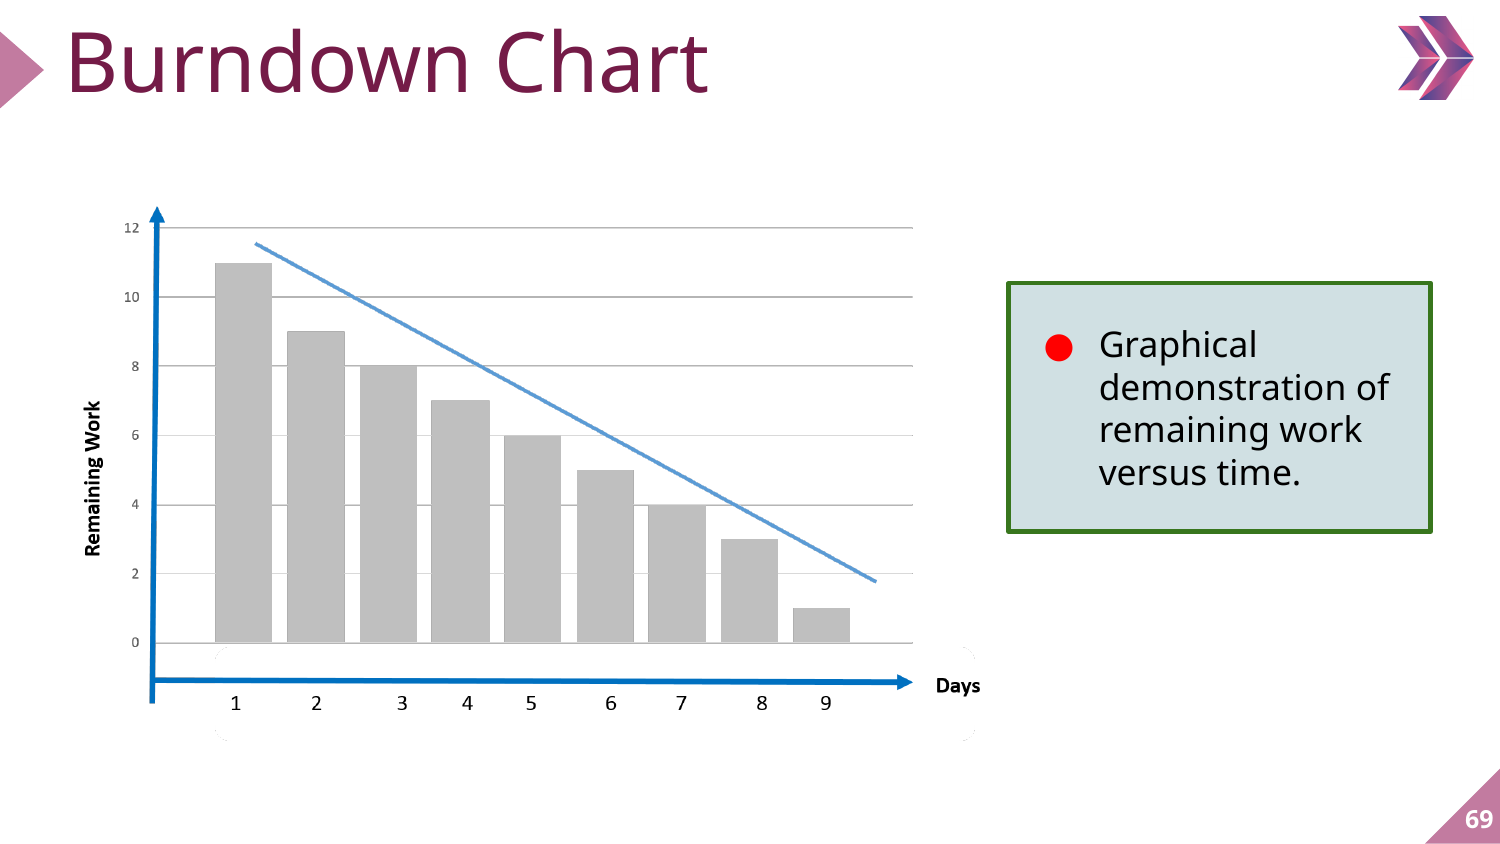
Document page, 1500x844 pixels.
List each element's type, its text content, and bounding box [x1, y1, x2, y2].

text_box Graphical demonstration of remaining work versus time. [1008, 283, 1431, 532]
text_box Burndown Chart [64, 28, 1115, 132]
slide_number 69 [1418, 760, 1494, 838]
picture [70, 172, 1001, 742]
picture [1398, 16, 1474, 100]
